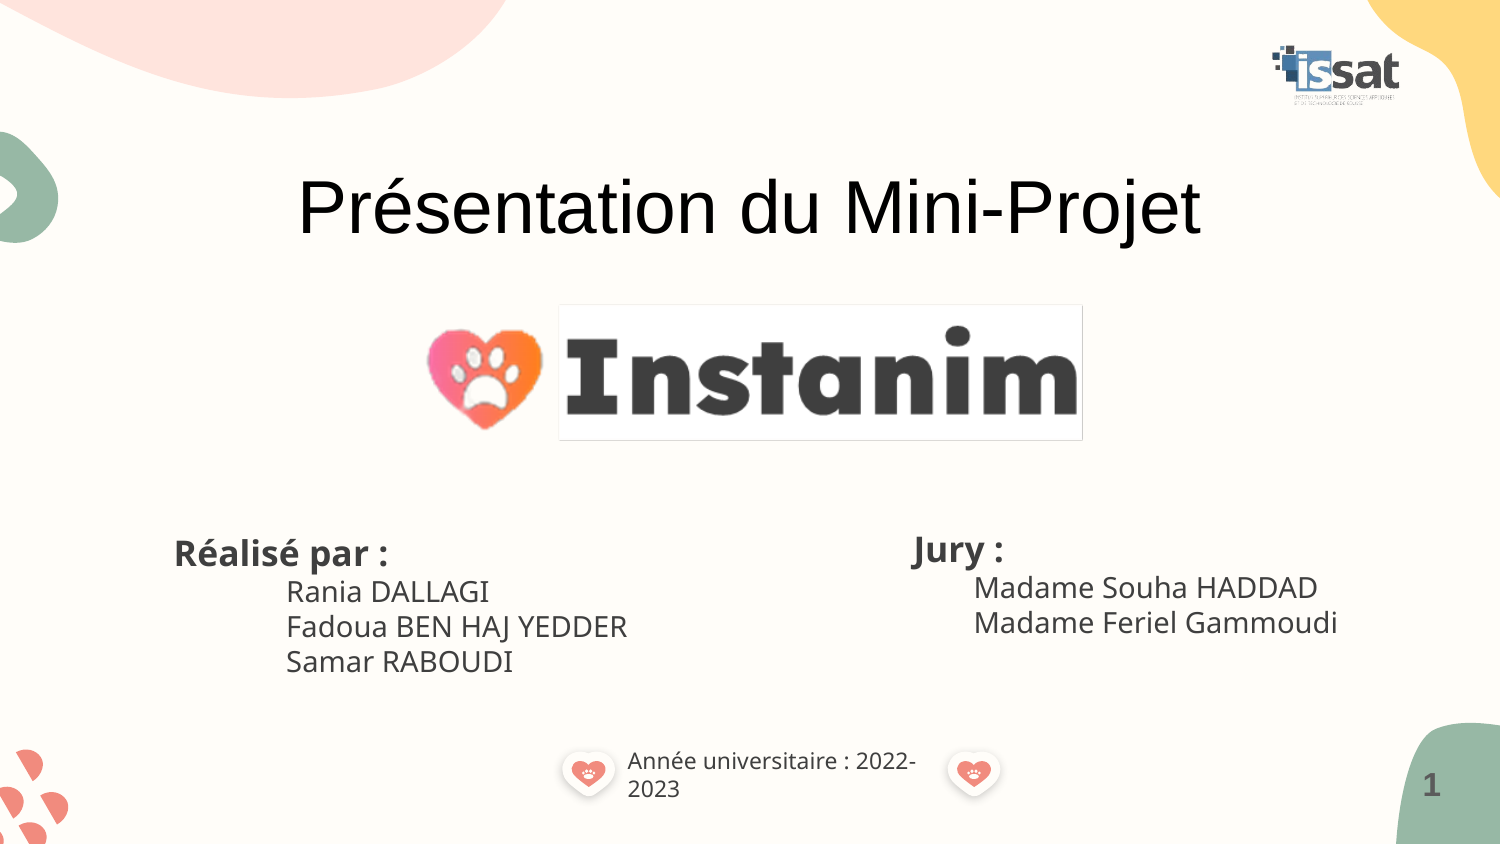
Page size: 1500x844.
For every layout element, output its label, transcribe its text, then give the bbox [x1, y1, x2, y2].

text_box Année universitaire : 2022-2023 [612, 744, 964, 804]
text_box Jury : Madame Souha HADDAD Madame Feriel Gammoudi [876, 533, 1415, 632]
picture [353, 256, 1147, 508]
text_box 1 [1407, 757, 1459, 809]
picture [1258, 0, 1415, 152]
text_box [571, 760, 607, 788]
text_box [512, 704, 1052, 844]
text_box Présentation du Mini-Projet [274, 151, 1226, 257]
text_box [956, 760, 992, 788]
subtitle Réalisé par : Rania DALLAGI Fadoua BEN HAJ YEDDER Samar RABOUDI [136, 516, 675, 735]
